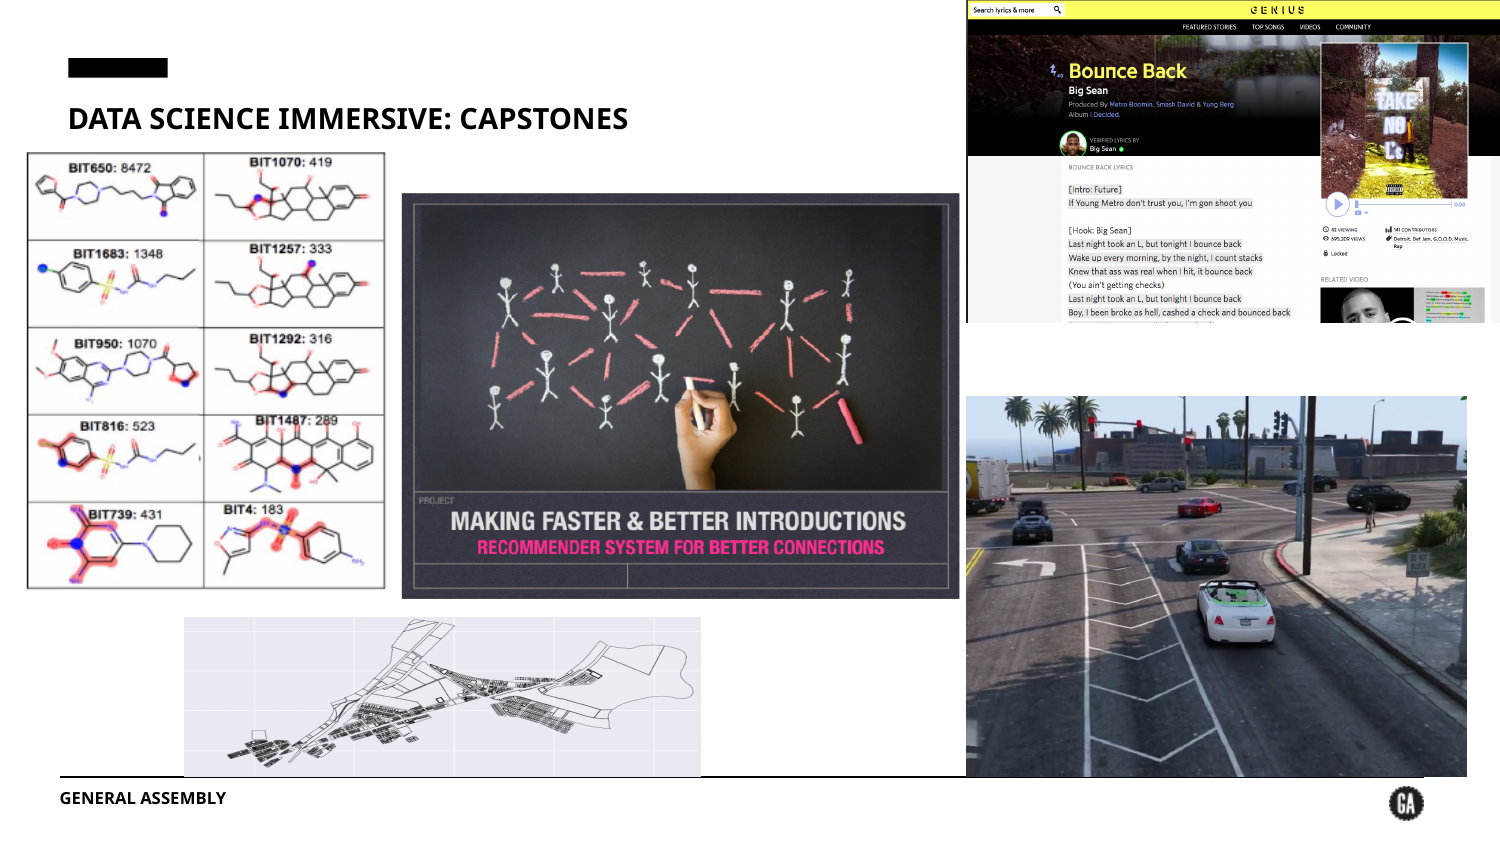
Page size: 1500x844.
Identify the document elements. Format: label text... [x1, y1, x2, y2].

picture [183, 617, 701, 777]
picture [23, 0, 1500, 777]
picture [1389, 786, 1424, 821]
title DATA SCIENCE IMMERSIVE: CAPSTONES [52, 84, 961, 161]
